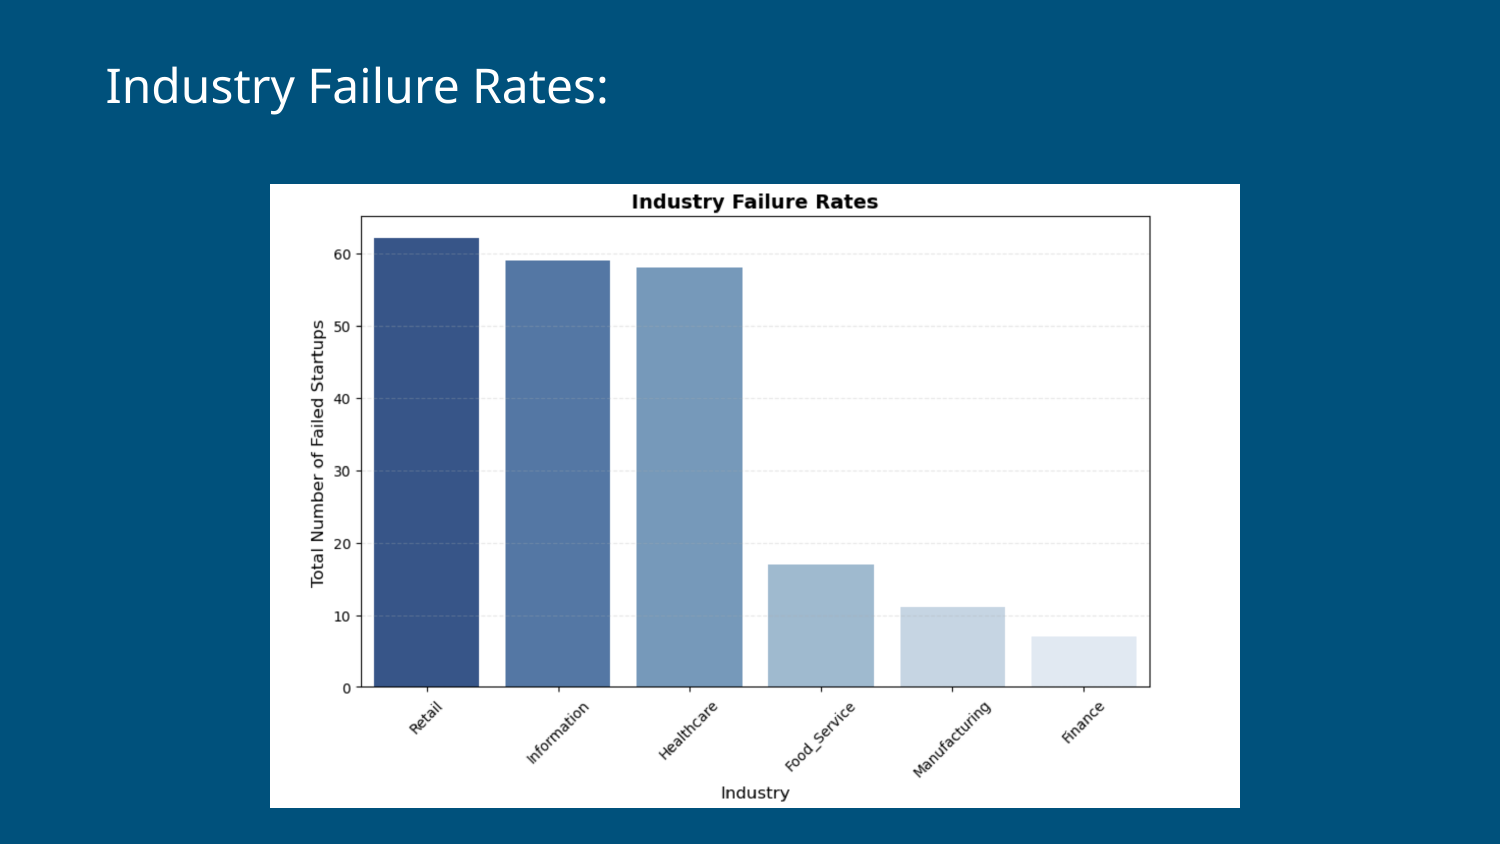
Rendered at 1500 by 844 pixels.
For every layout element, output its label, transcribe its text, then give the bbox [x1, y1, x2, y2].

picture [271, 185, 1239, 807]
text_box Industry Failure Rates: [90, 58, 1155, 126]
